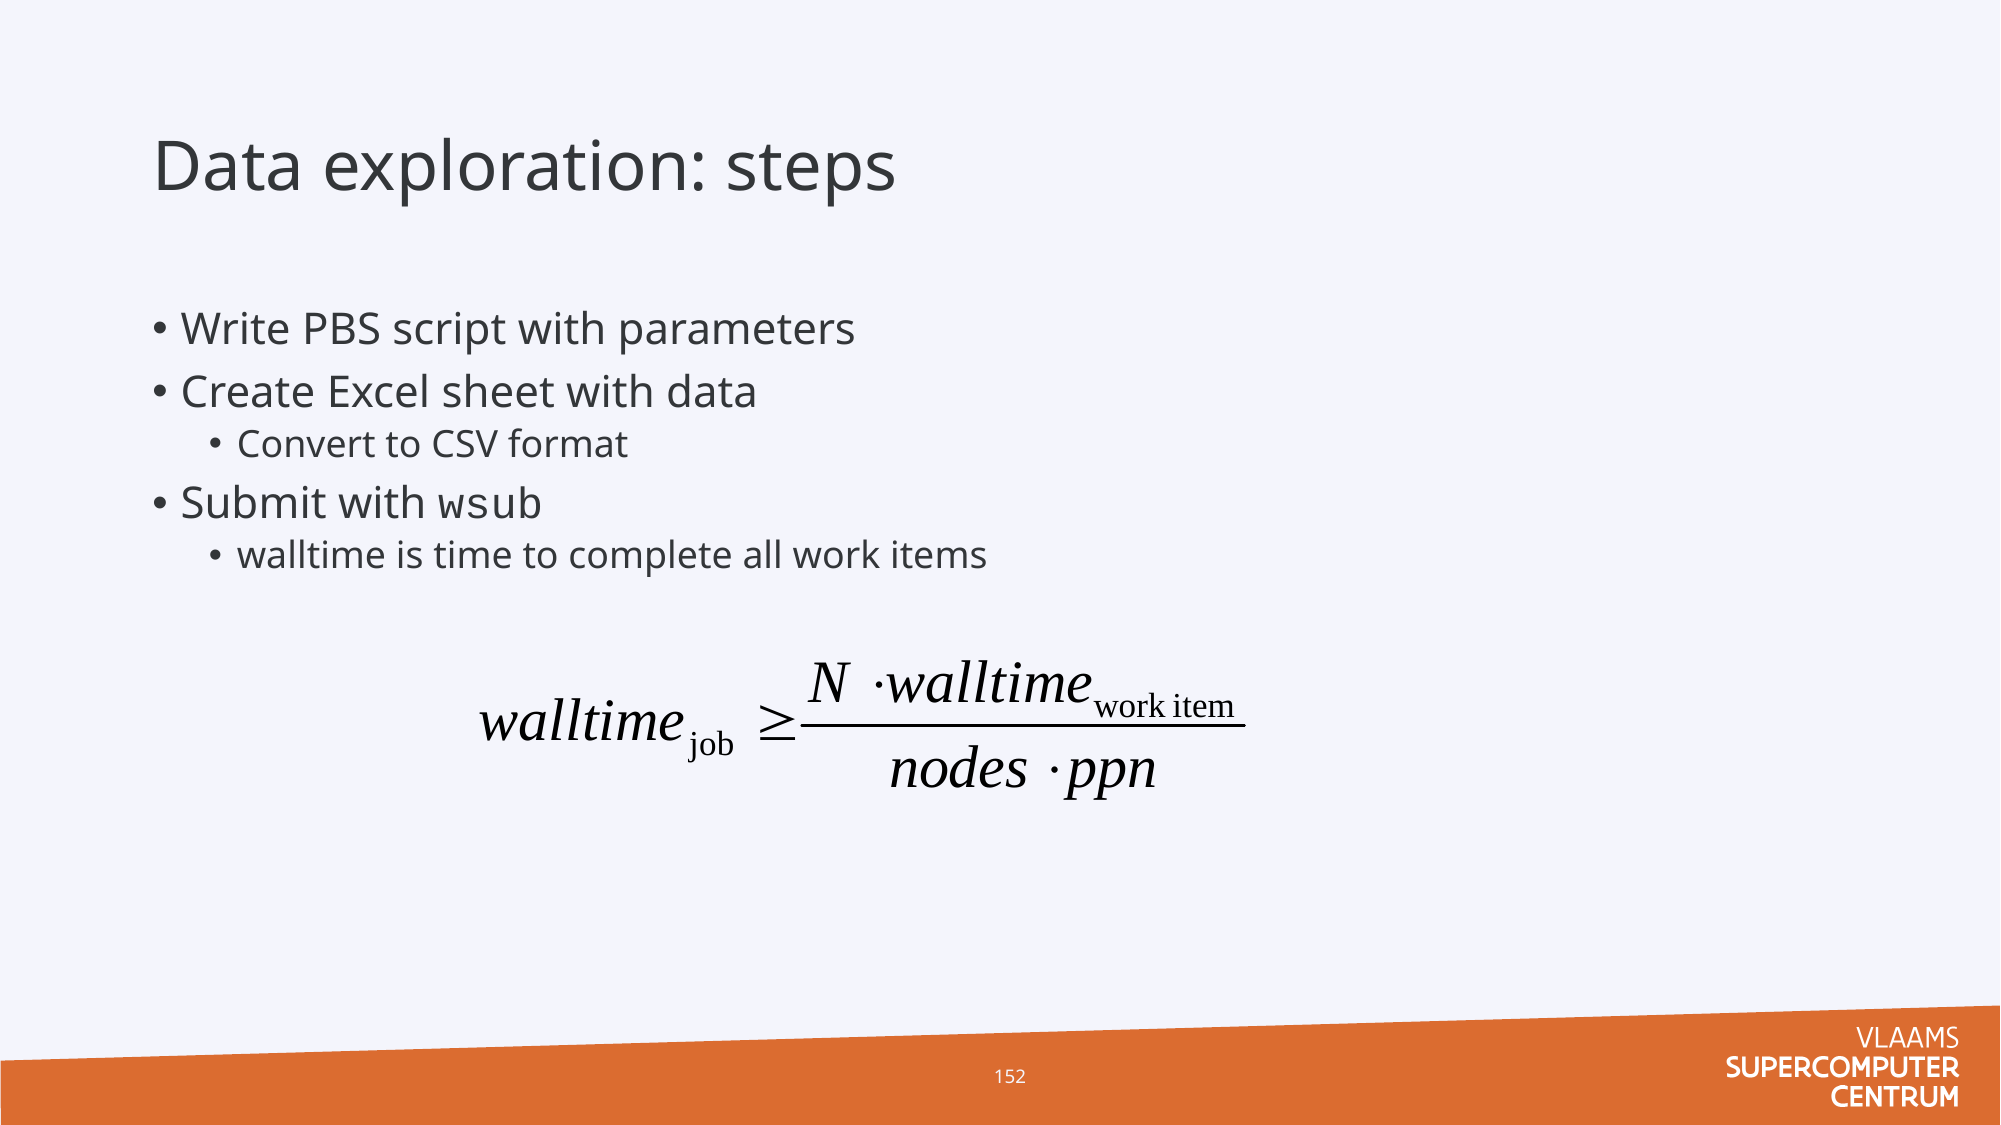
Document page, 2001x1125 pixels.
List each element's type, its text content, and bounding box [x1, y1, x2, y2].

title Data exploration: steps [137, 59, 1863, 278]
picture [1725, 1021, 1960, 1117]
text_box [468, 645, 1256, 811]
list Write PBS script with parameters Create Excel sheet with data Convert to CSV format Submit with wsub walltime is time to complete all work items [137, 299, 1863, 1014]
slide_number 152 [958, 1047, 1042, 1108]
